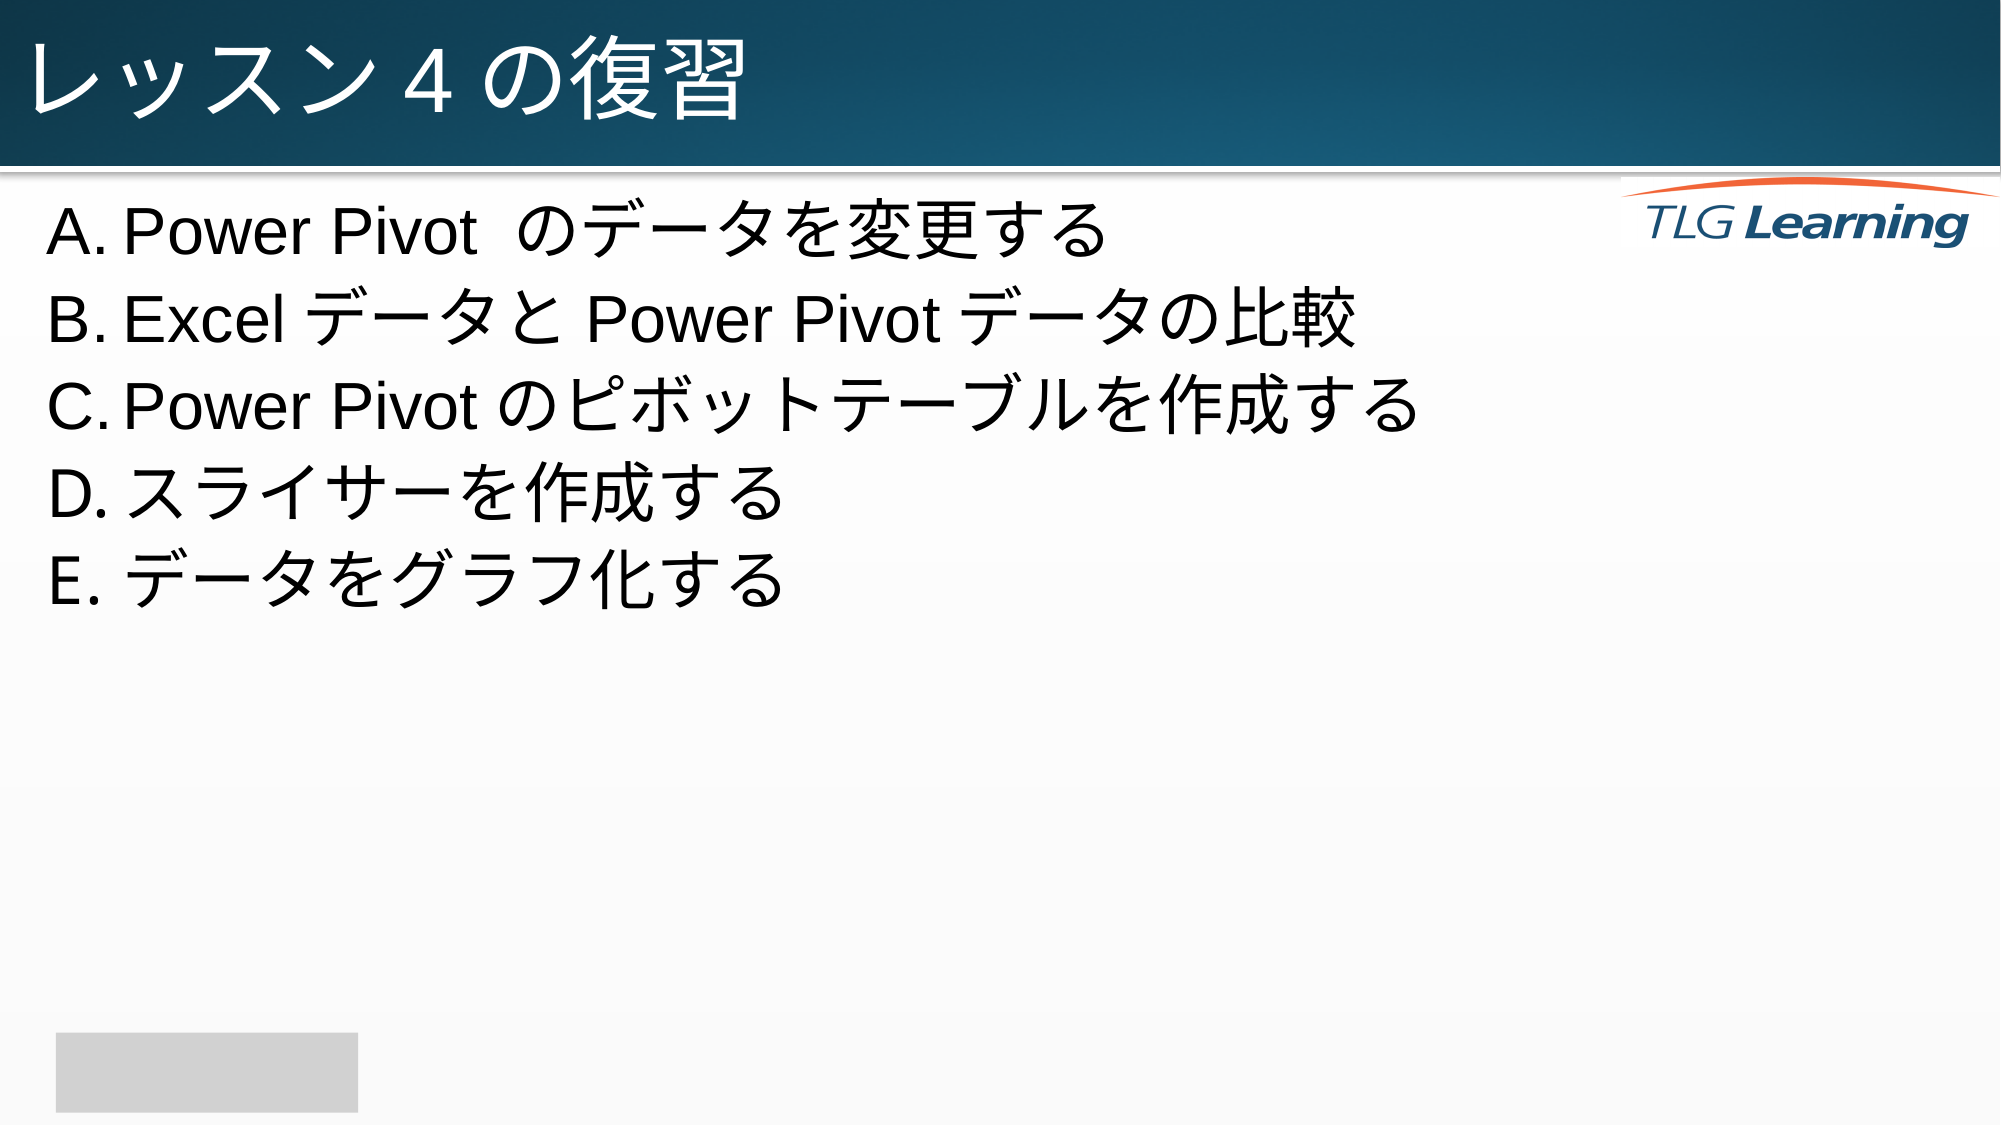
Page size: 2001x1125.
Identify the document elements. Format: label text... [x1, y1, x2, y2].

list Power Pivot のデータを変更する ExcelデータとPower Pivotデータの比較 Power Pivotのピボットテーブルを作成する スライサーを作成する データをグラフ化する [31, 189, 2000, 1015]
title レッスン4の復習 [0, 0, 2000, 166]
picture [1621, 177, 2000, 189]
